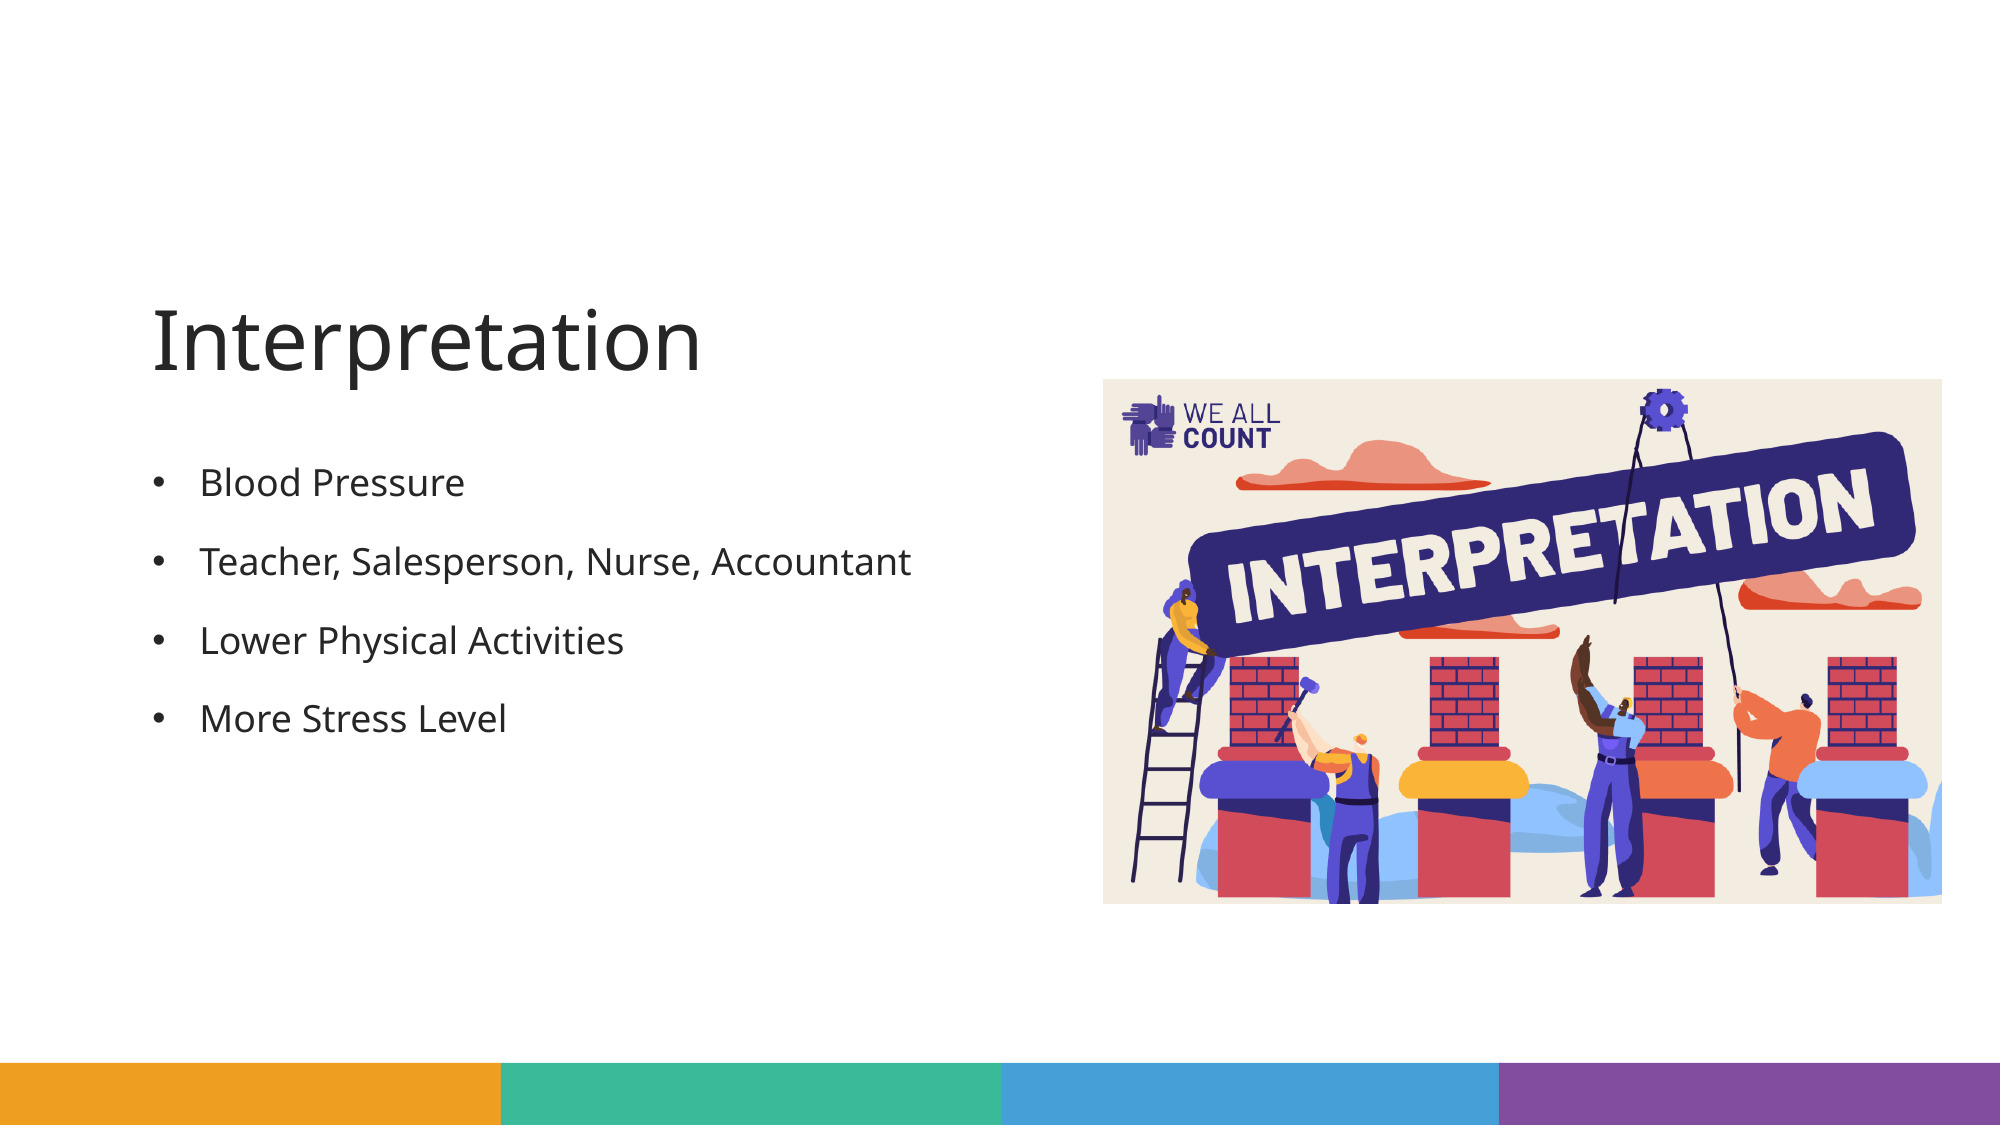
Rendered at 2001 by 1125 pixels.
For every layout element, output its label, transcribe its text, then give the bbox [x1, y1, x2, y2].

title Interpretation [137, 264, 1275, 423]
list Blood Pressure Teacher, Salesperson, Nurse, Accountant Lower Physical Activities More Stress Level [137, 447, 1075, 872]
picture [1103, 379, 1942, 904]
